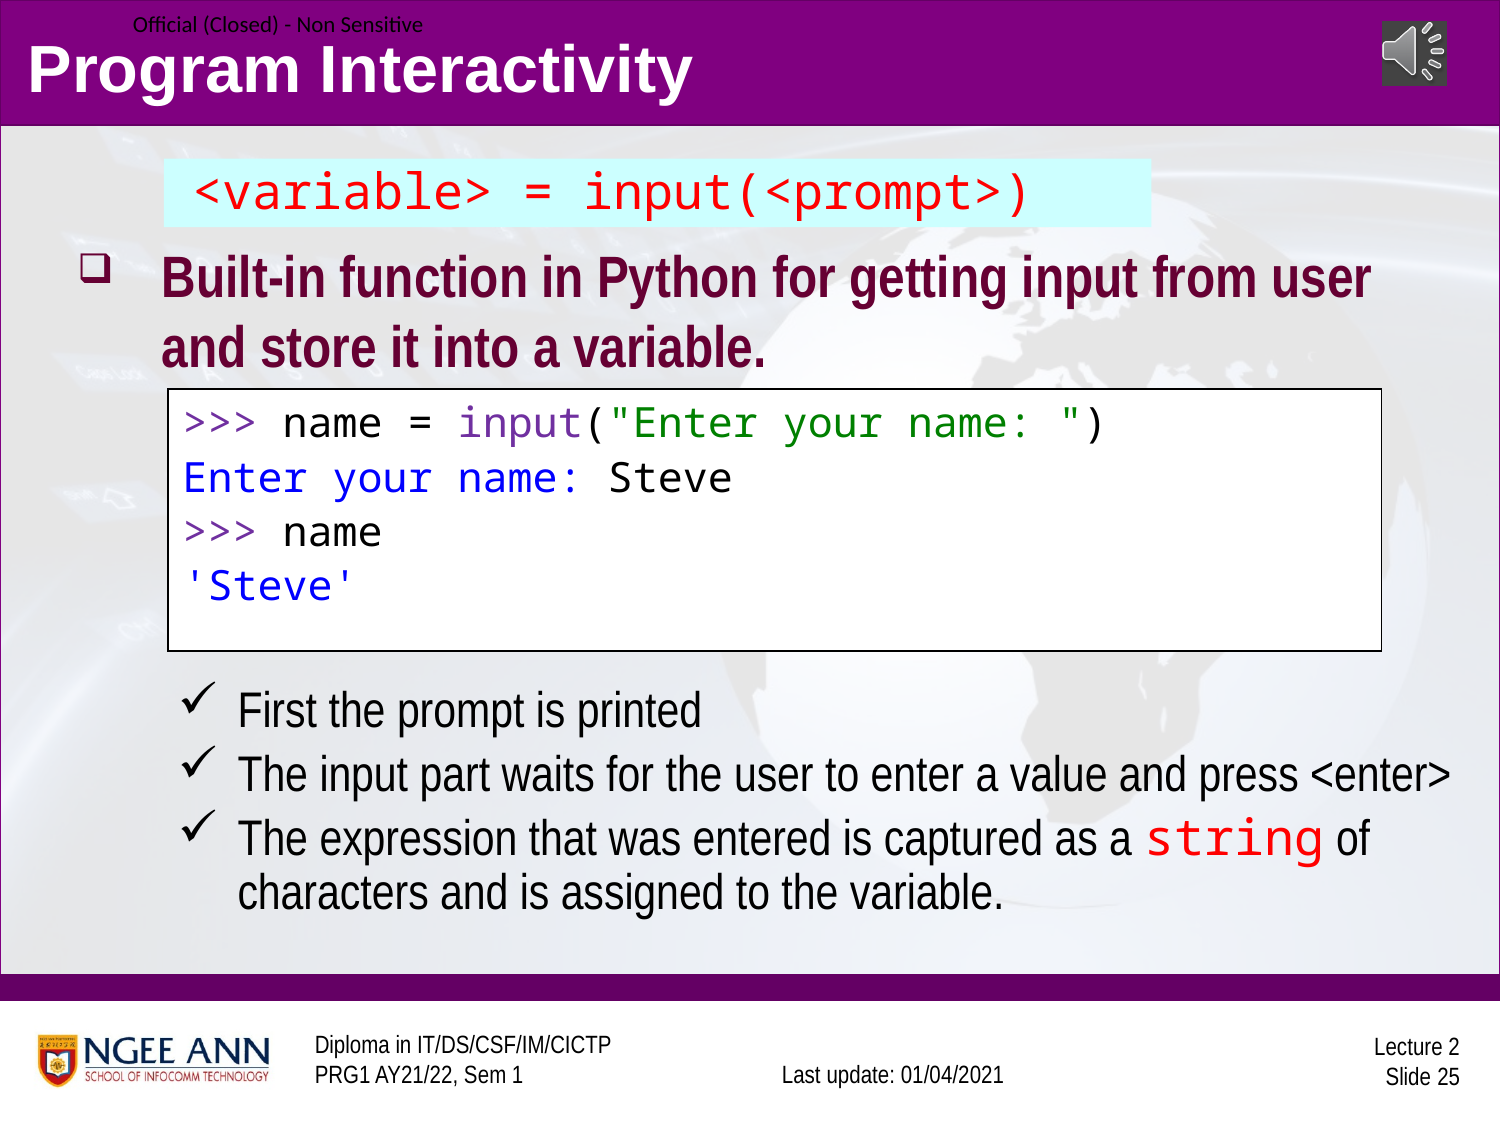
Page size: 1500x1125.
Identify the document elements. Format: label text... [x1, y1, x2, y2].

list Built-in function in Python for getting input from user and store it into a variable. [62, 149, 1463, 401]
picture [1381, 19, 1449, 87]
picture [12, 1012, 294, 1109]
title Program Interactivity [12, 19, 1488, 113]
text_box <variable> = input(<prompt>) [163, 158, 1152, 228]
text_box >>> name = input("Enter your name: ") Enter your name: Steve >>> name 'Steve' [167, 388, 1382, 652]
text_box First the prompt is printed The input part waits for the user to enter a value and press <enter> The expression that was entered is captured as a string of characters and is assigned to the variable. [162, 677, 1488, 975]
